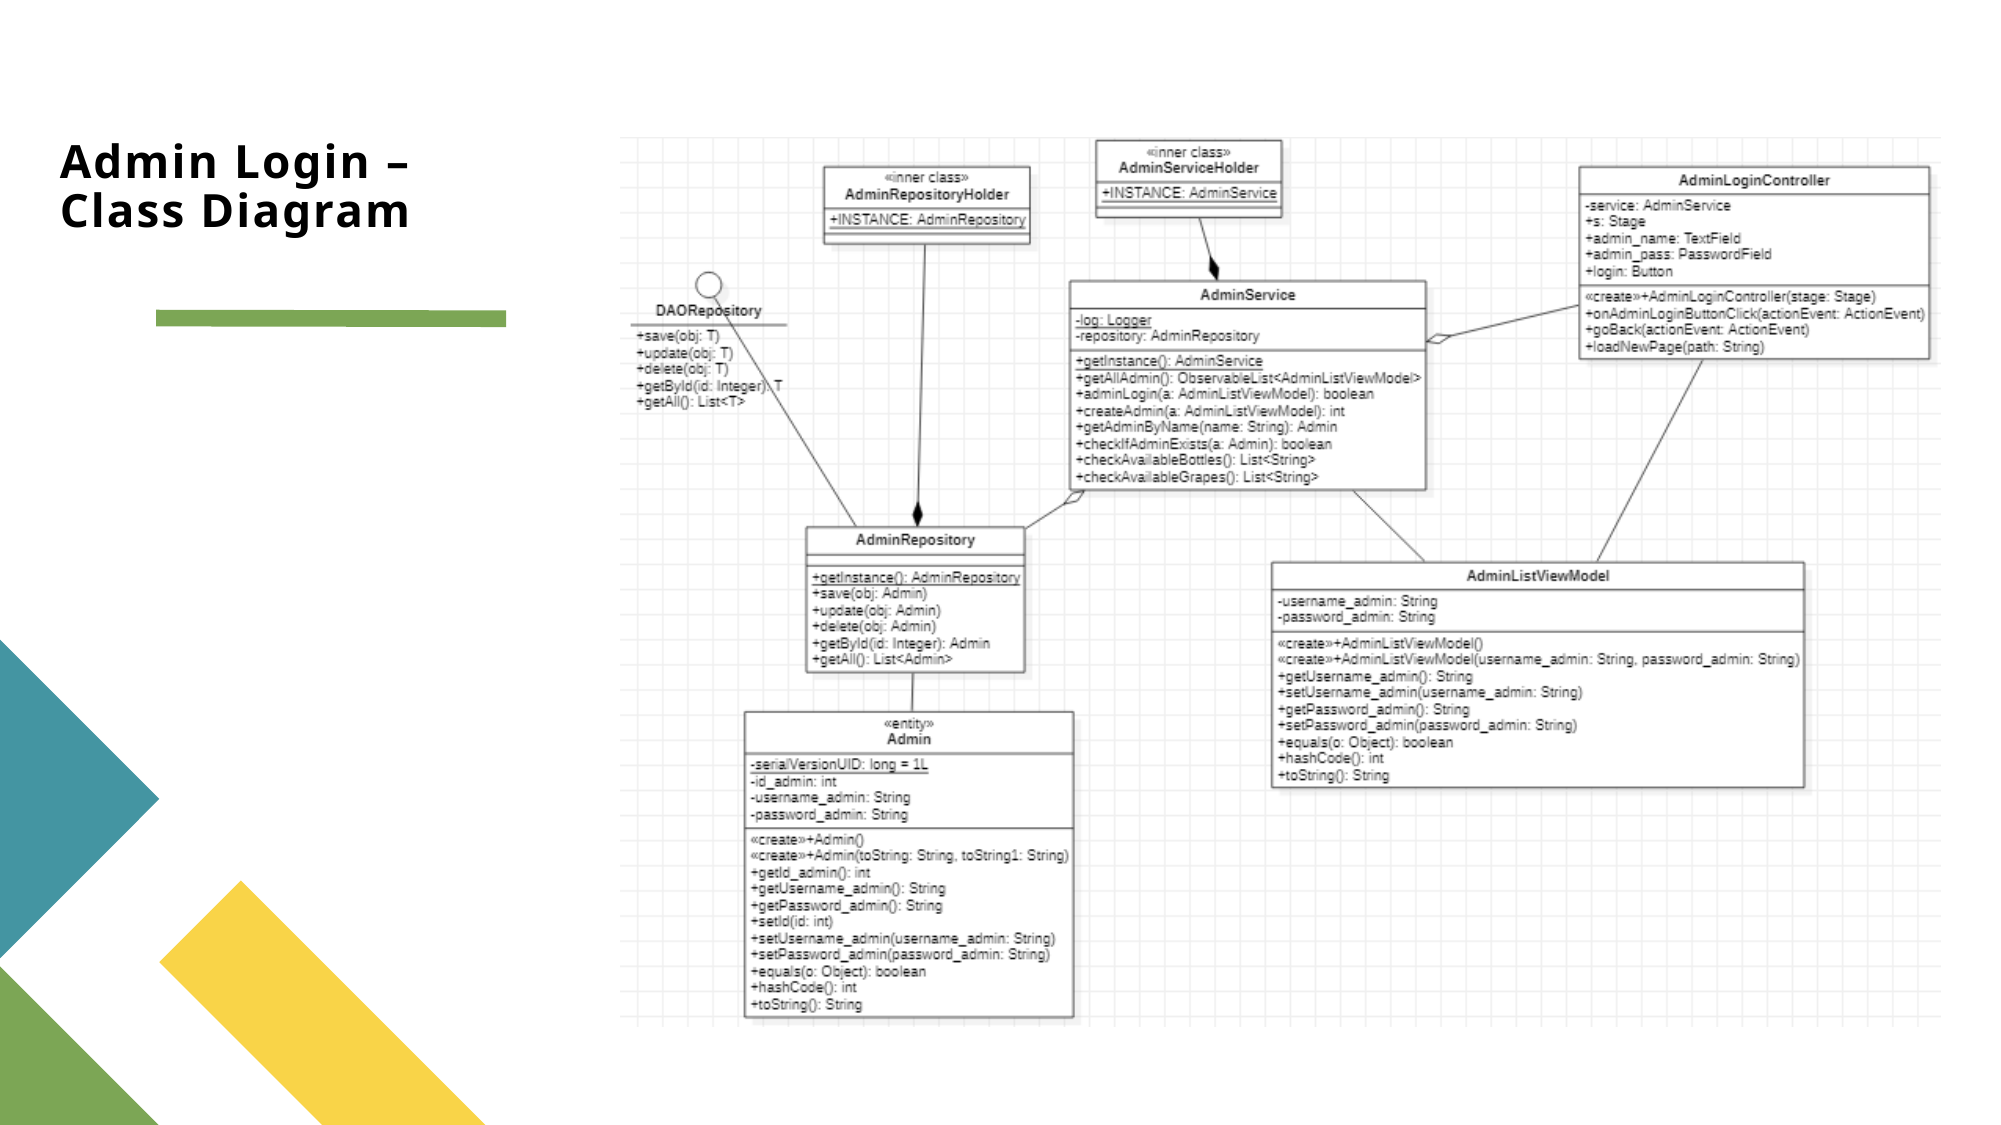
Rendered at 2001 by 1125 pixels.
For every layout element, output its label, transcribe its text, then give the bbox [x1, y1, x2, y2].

picture [619, 137, 1941, 1027]
title Admin Login – Class Diagram [59, 137, 619, 238]
